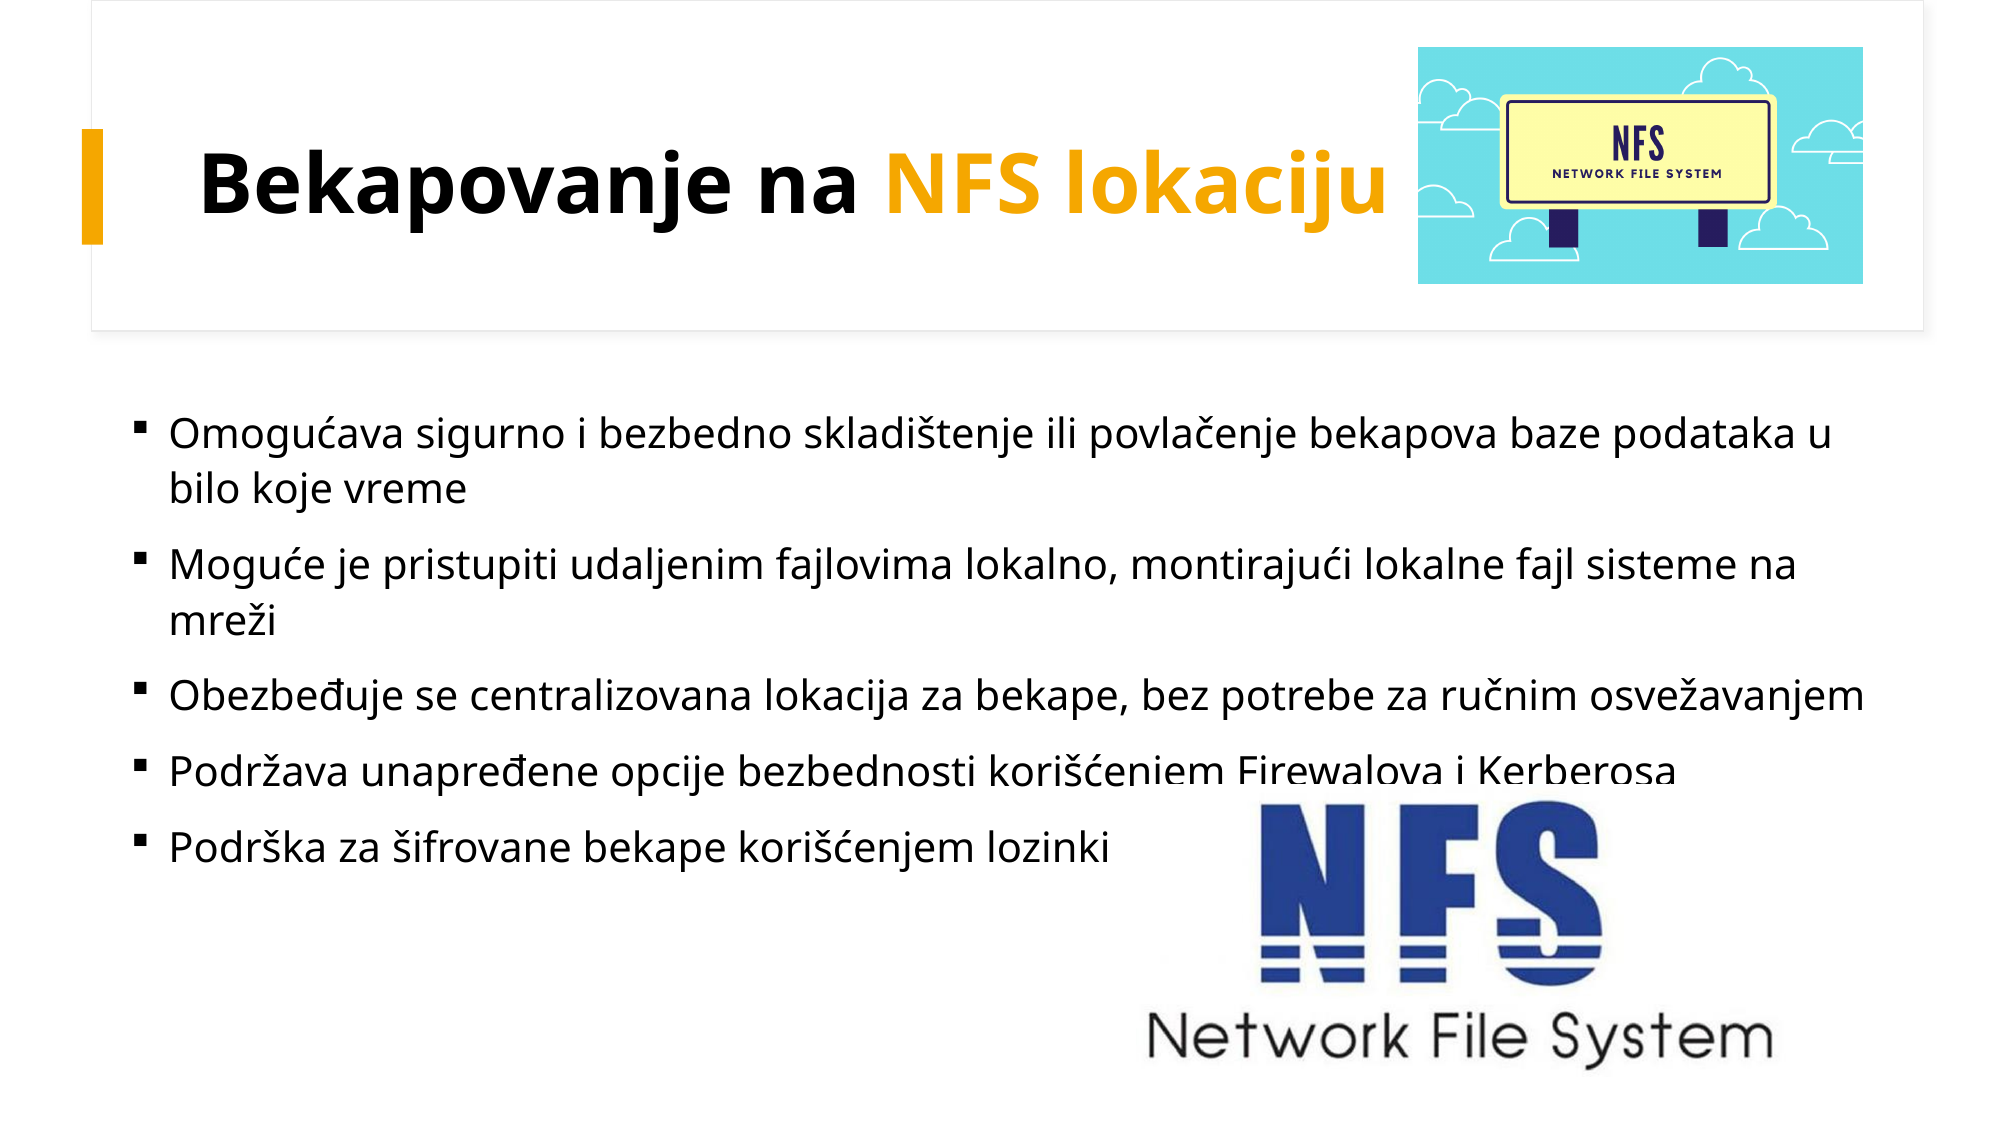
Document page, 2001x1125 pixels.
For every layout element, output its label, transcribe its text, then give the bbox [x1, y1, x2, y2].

text_box Omogućava sigurno i bezbedno skladištenje ili povlačenje bekapova baze podataka u bilo koje vreme Moguće je pristupiti udaljenim fajlovima lokalno, montirajući lokalne fajl sisteme na mreži Obezbeđuje se centralizovana lokacija za bekape, bez potrebe za ručnim osvežavanjem Podržava unapređene opcije bezbednosti korišćenjem Firewalova i Kerberosa Podrška za šifrovane bekape korišćenjem lozinki [115, 394, 1904, 1061]
title Bekapovanje na NFS lokaciju [183, 90, 1418, 284]
picture [1136, 784, 1786, 1078]
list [1418, 47, 1863, 284]
